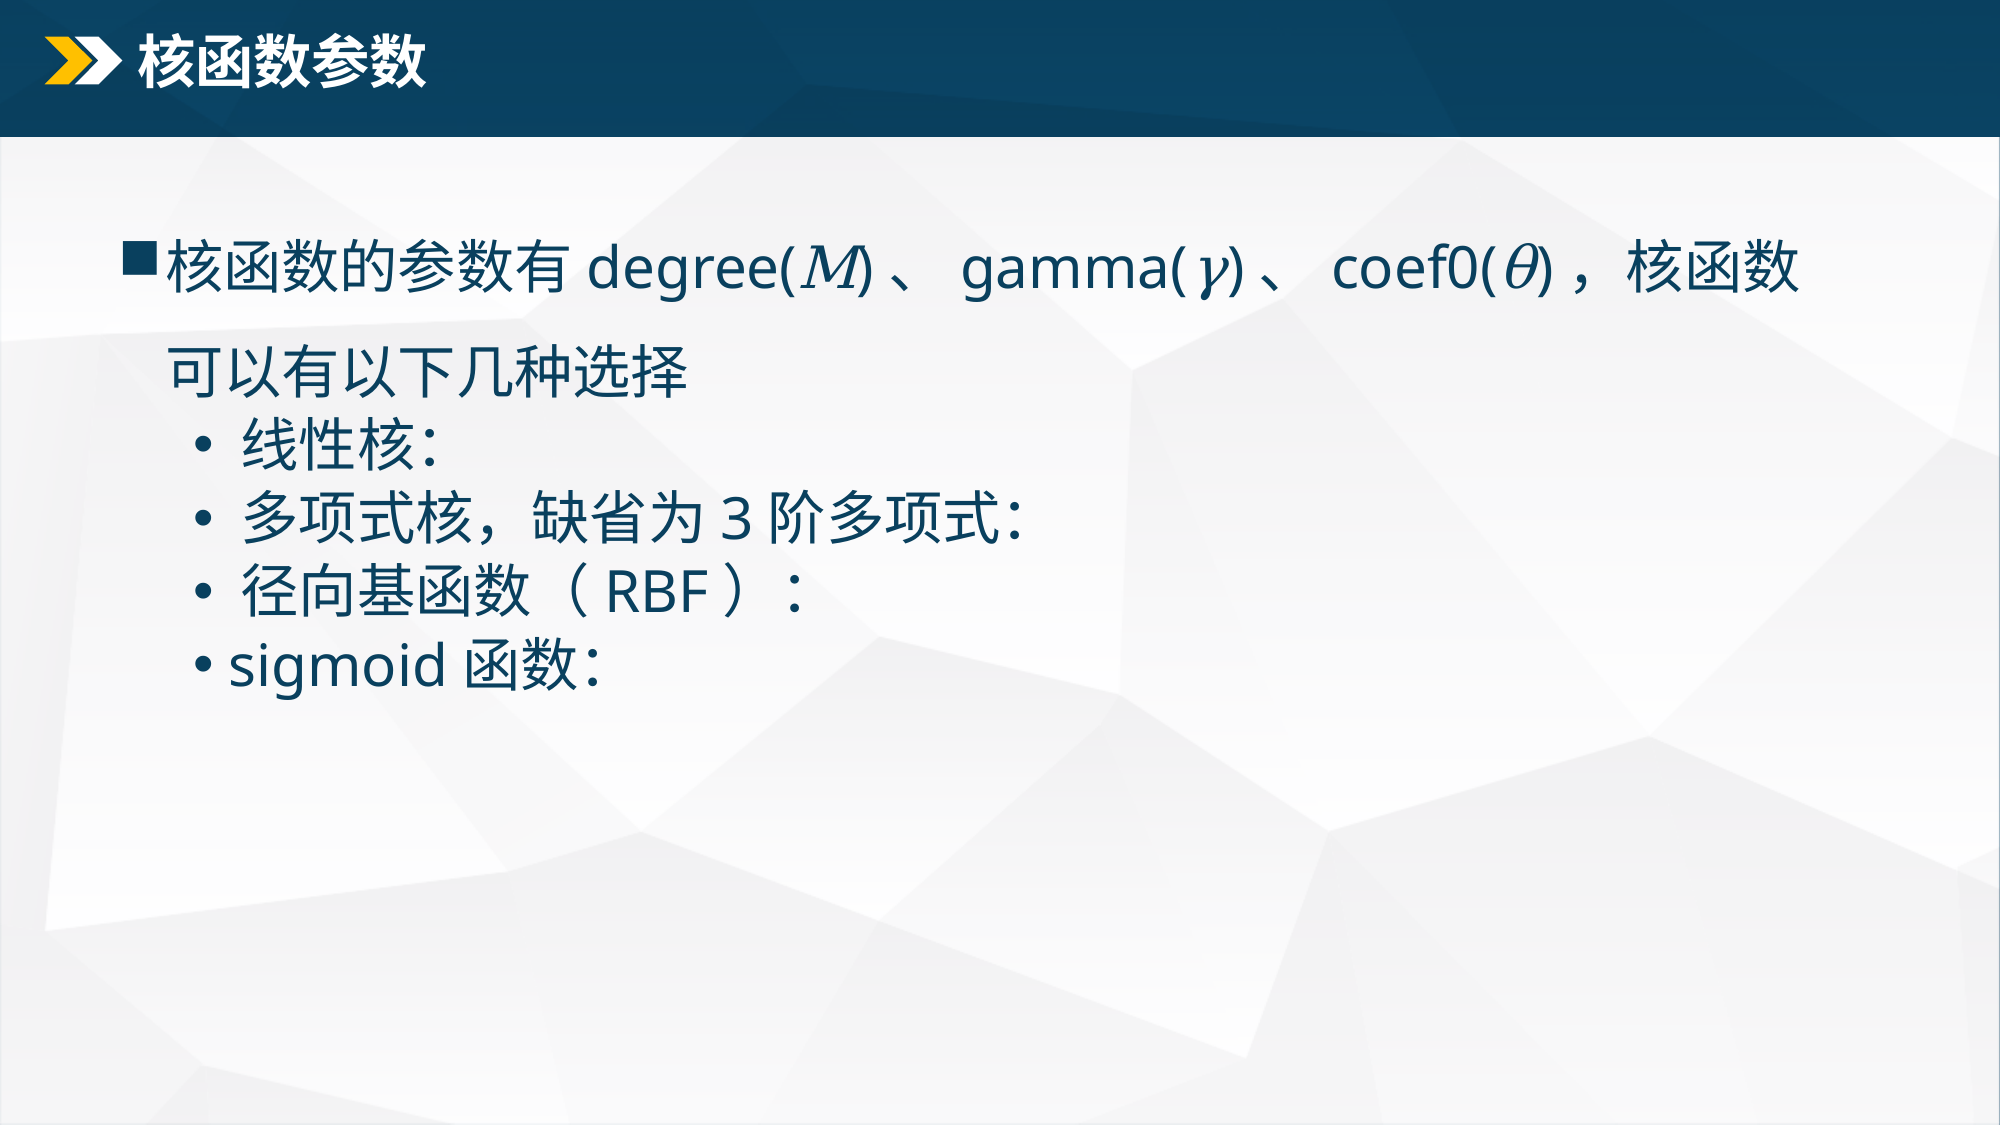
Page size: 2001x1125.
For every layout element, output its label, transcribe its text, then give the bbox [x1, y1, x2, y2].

picture [0, 0, 2000, 1125]
title 核函数参数 [122, 25, 1723, 137]
